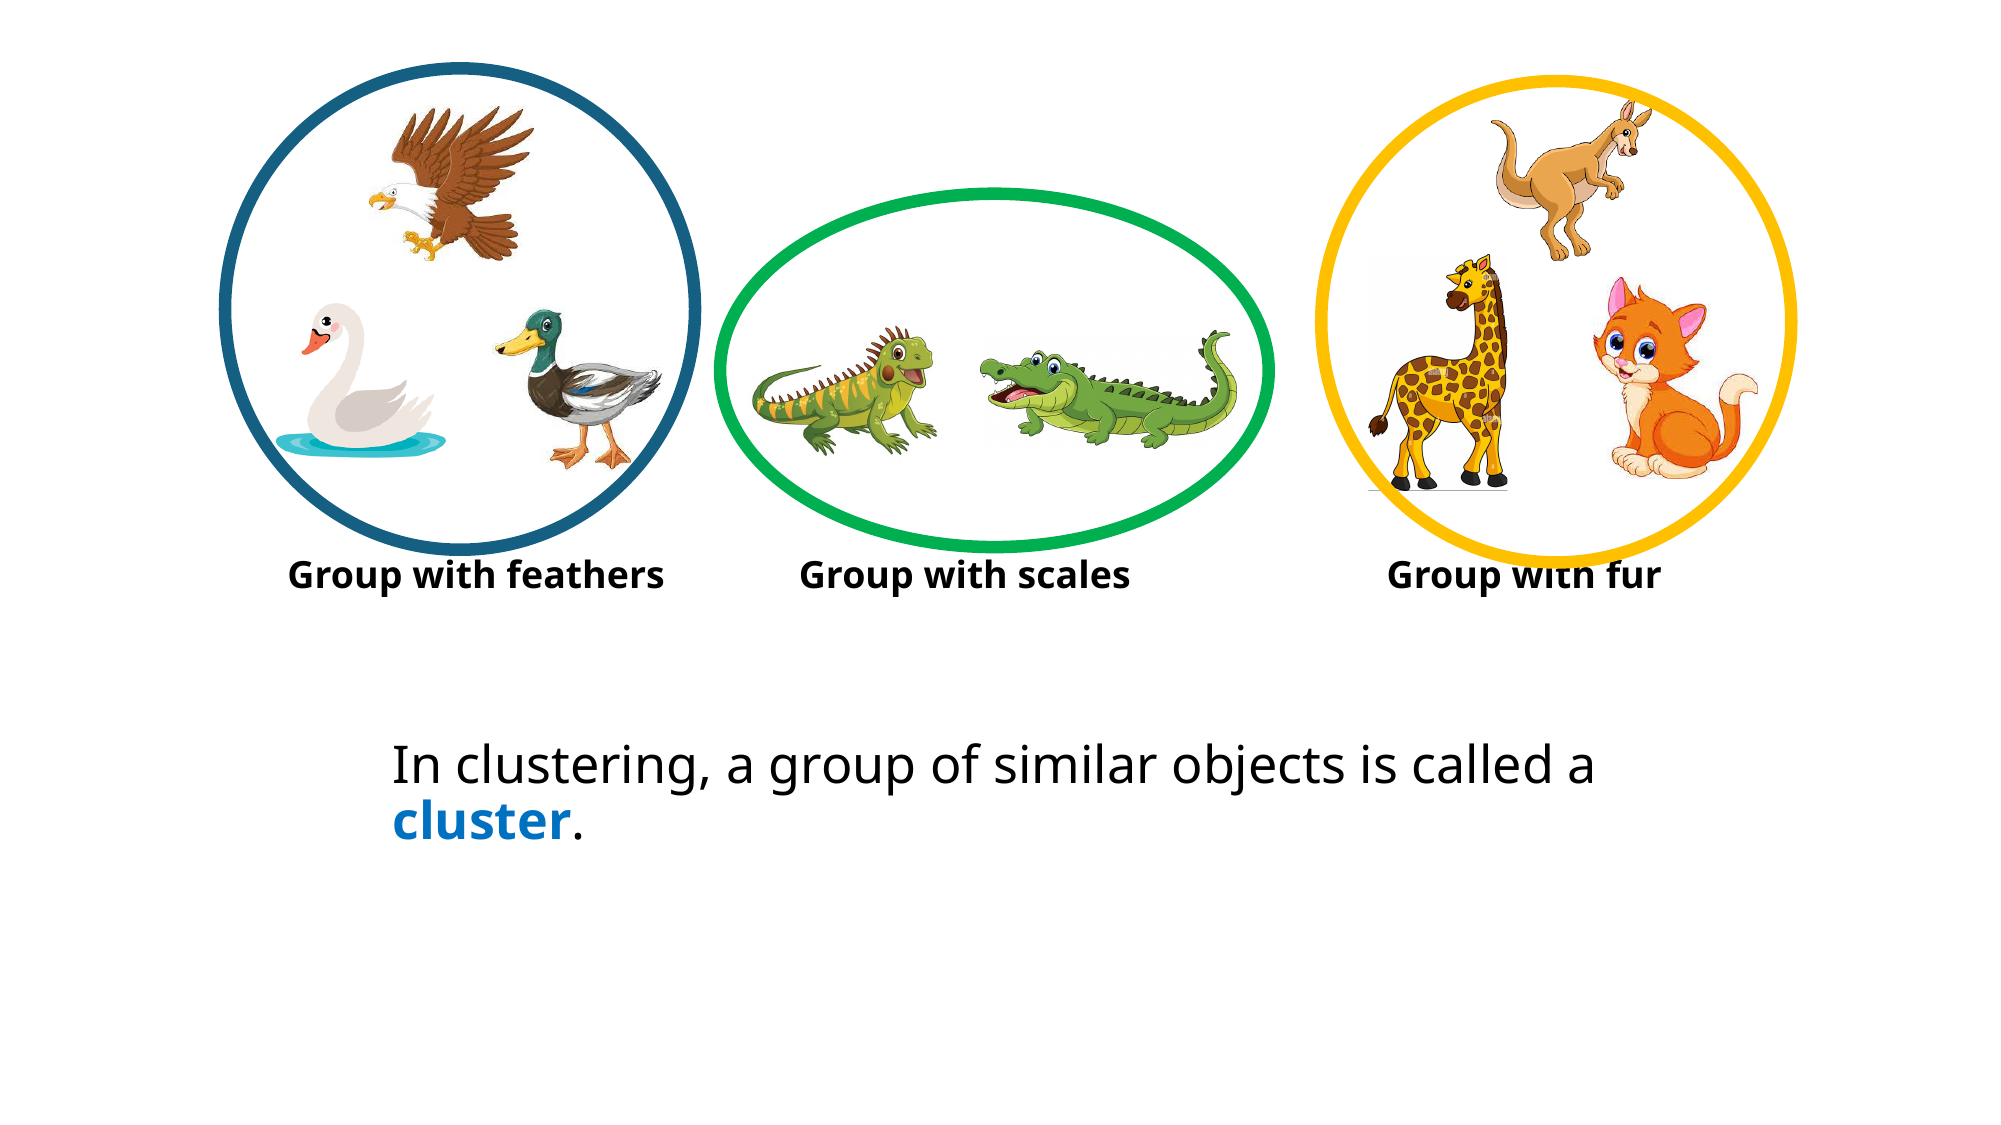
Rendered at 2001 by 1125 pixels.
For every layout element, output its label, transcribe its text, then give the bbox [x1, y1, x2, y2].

text_box [1386, 100, 1793, 565]
picture [1593, 277, 1759, 480]
picture [369, 106, 534, 261]
text_box Group with scales [783, 544, 1146, 604]
picture [1367, 96, 1653, 491]
picture [263, 284, 452, 473]
picture [742, 308, 947, 473]
picture [492, 306, 664, 473]
text_box [1319, 79, 1643, 468]
text_box [718, 192, 1271, 549]
text_box [223, 66, 697, 552]
text_box Group with fur [1371, 544, 1677, 604]
picture [979, 330, 1237, 450]
text_box Group with feathers [272, 544, 680, 604]
text_box In clustering, a group of similar objects is called a cluster. [377, 774, 1623, 859]
